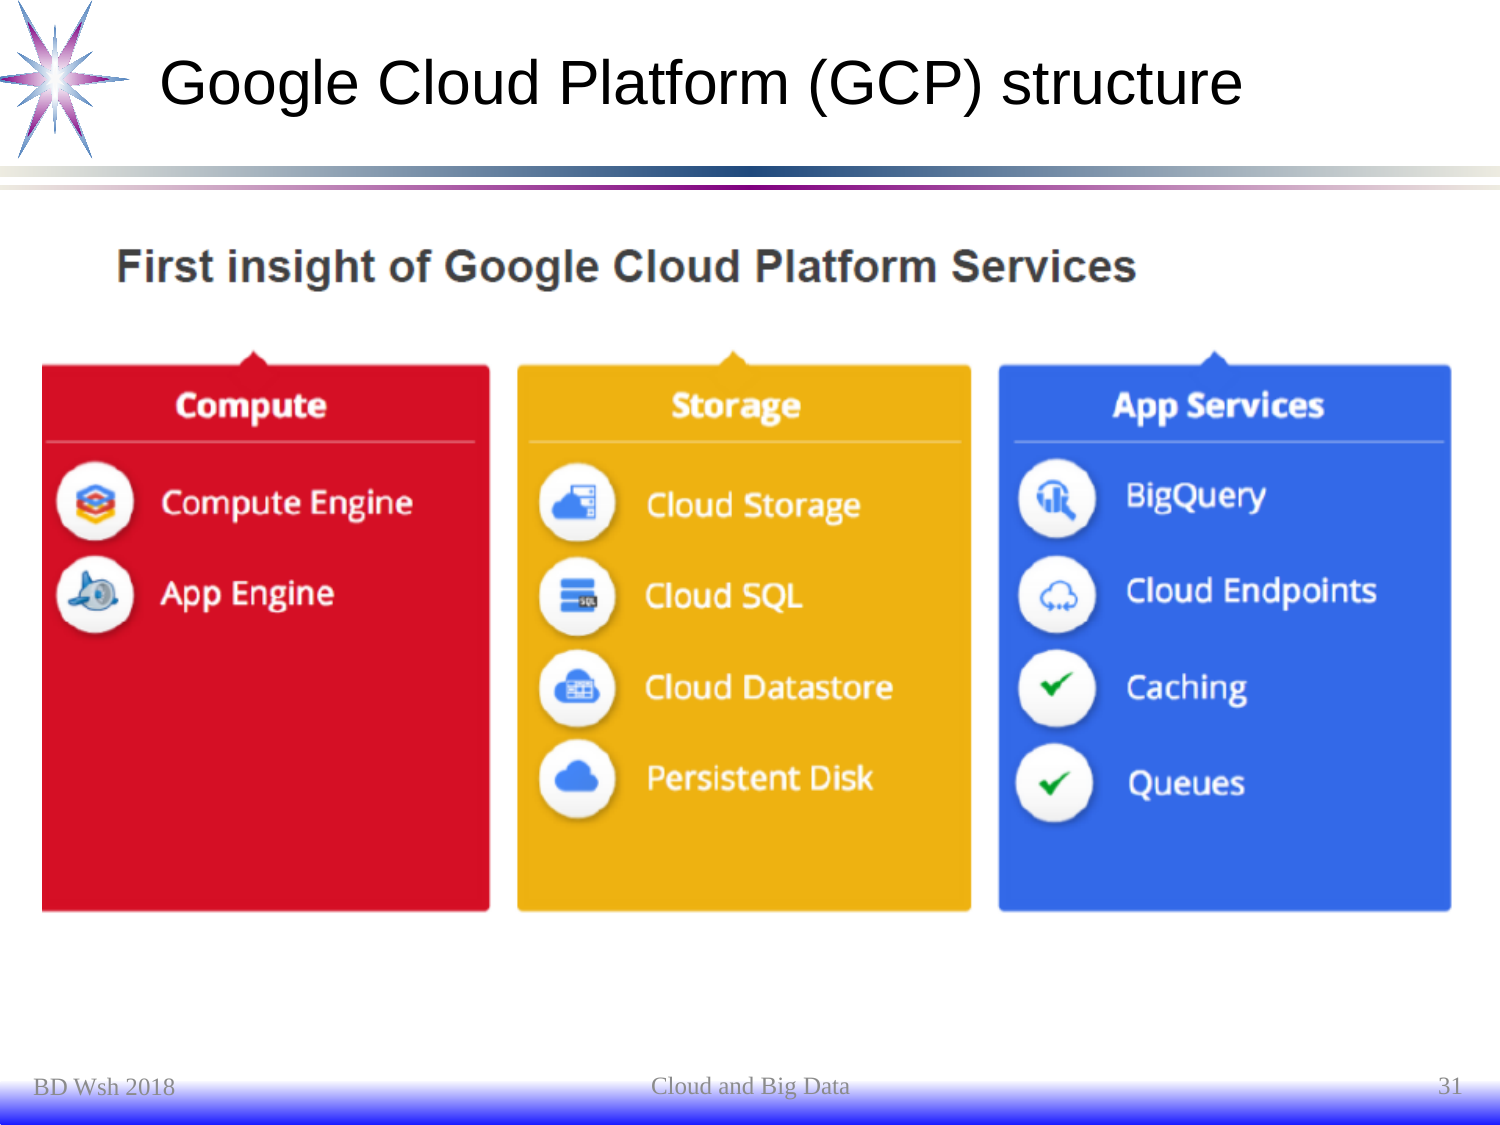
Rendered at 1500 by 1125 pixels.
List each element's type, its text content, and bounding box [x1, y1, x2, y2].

title Google Cloud Platform (GCP) structure [147, 24, 1425, 135]
footer Cloud and Big Data [513, 1063, 989, 1106]
slide_number 31 [1128, 1064, 1478, 1106]
slide_number BD Wsh 2018 [18, 1064, 390, 1106]
picture [42, 201, 1458, 924]
